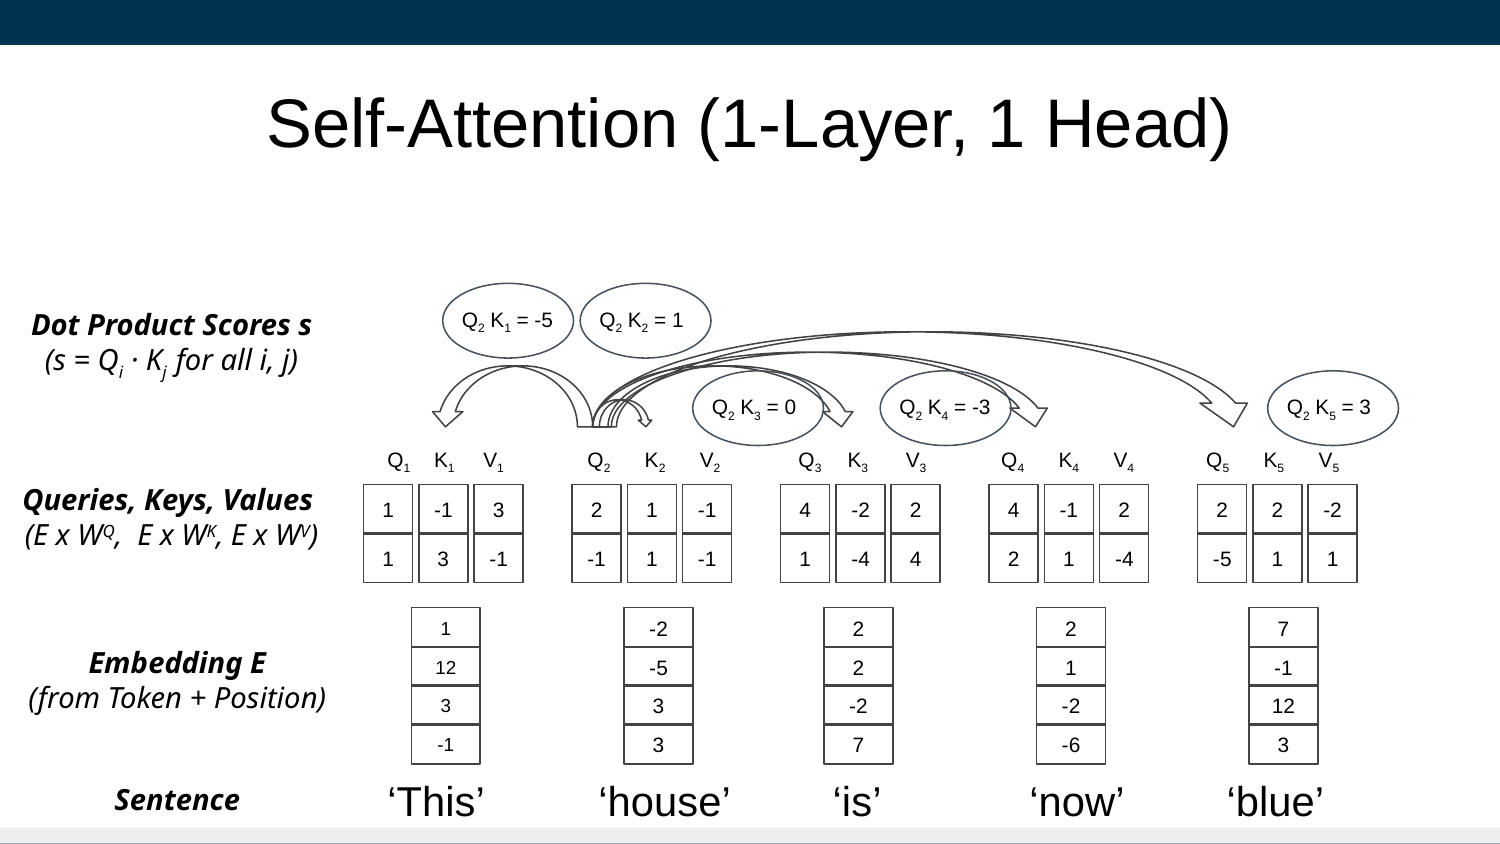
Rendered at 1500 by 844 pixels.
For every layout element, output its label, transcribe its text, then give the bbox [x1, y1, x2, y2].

text_box 1 [1036, 648, 1106, 685]
text_box [592, 399, 652, 427]
text_box 1 [363, 484, 376, 532]
text_box Sentence [0, 766, 376, 802]
text_box 12 [411, 646, 481, 685]
text_box Dot Product Scores s (s = Qi · Kj for all i, j) [0, 291, 352, 327]
text_box Q2 K2 = 1 [580, 283, 712, 359]
text_box -2 [623, 607, 693, 648]
list Q1 K1 V1 Q2 K2 V2 Q3 K3 V3 Q4 K4 V4 Q5 K5 V5 ‘This’ ‘house’ ‘is’ ‘now’ ‘blue’ [376, 441, 1500, 844]
text_box 2 [823, 648, 893, 685]
text_box 3 [411, 685, 481, 724]
text_box [699, 365, 853, 427]
text_box 1 [363, 532, 376, 583]
text_box Queries, Keys, Values (E x WQ, E x WK, E x WV) [0, 466, 352, 502]
text_box Embedding E (from Token + Position) [0, 629, 376, 665]
text_box 2 [1036, 607, 1106, 648]
title Self-Attention (1-Layer, 1 Head) [51, 51, 1449, 189]
text_box 7 [823, 724, 893, 765]
text_box 3 [1248, 724, 1318, 765]
text_box 2 [823, 607, 893, 648]
text_box Q2 K3 = 0 [692, 370, 824, 446]
text_box -1 [411, 724, 481, 765]
text_box -6 [1036, 724, 1106, 765]
text_box [600, 331, 1248, 427]
text_box 3 [623, 724, 693, 765]
text_box Q2 K5 = 3 [1267, 370, 1399, 446]
text_box 1 [411, 607, 481, 646]
text_box -2 [823, 685, 893, 724]
text_box 7 [1248, 607, 1318, 648]
text_box -1 [1248, 648, 1318, 685]
text_box Q2 K4 = -3 [880, 370, 1012, 446]
text_box -2 [1036, 685, 1106, 724]
text_box 3 [623, 685, 693, 724]
text_box 12 [1248, 685, 1318, 724]
text_box [432, 365, 593, 427]
text_box Q2 K1 = -5 [442, 283, 574, 359]
text_box [658, 352, 1048, 427]
text_box -5 [623, 648, 693, 685]
